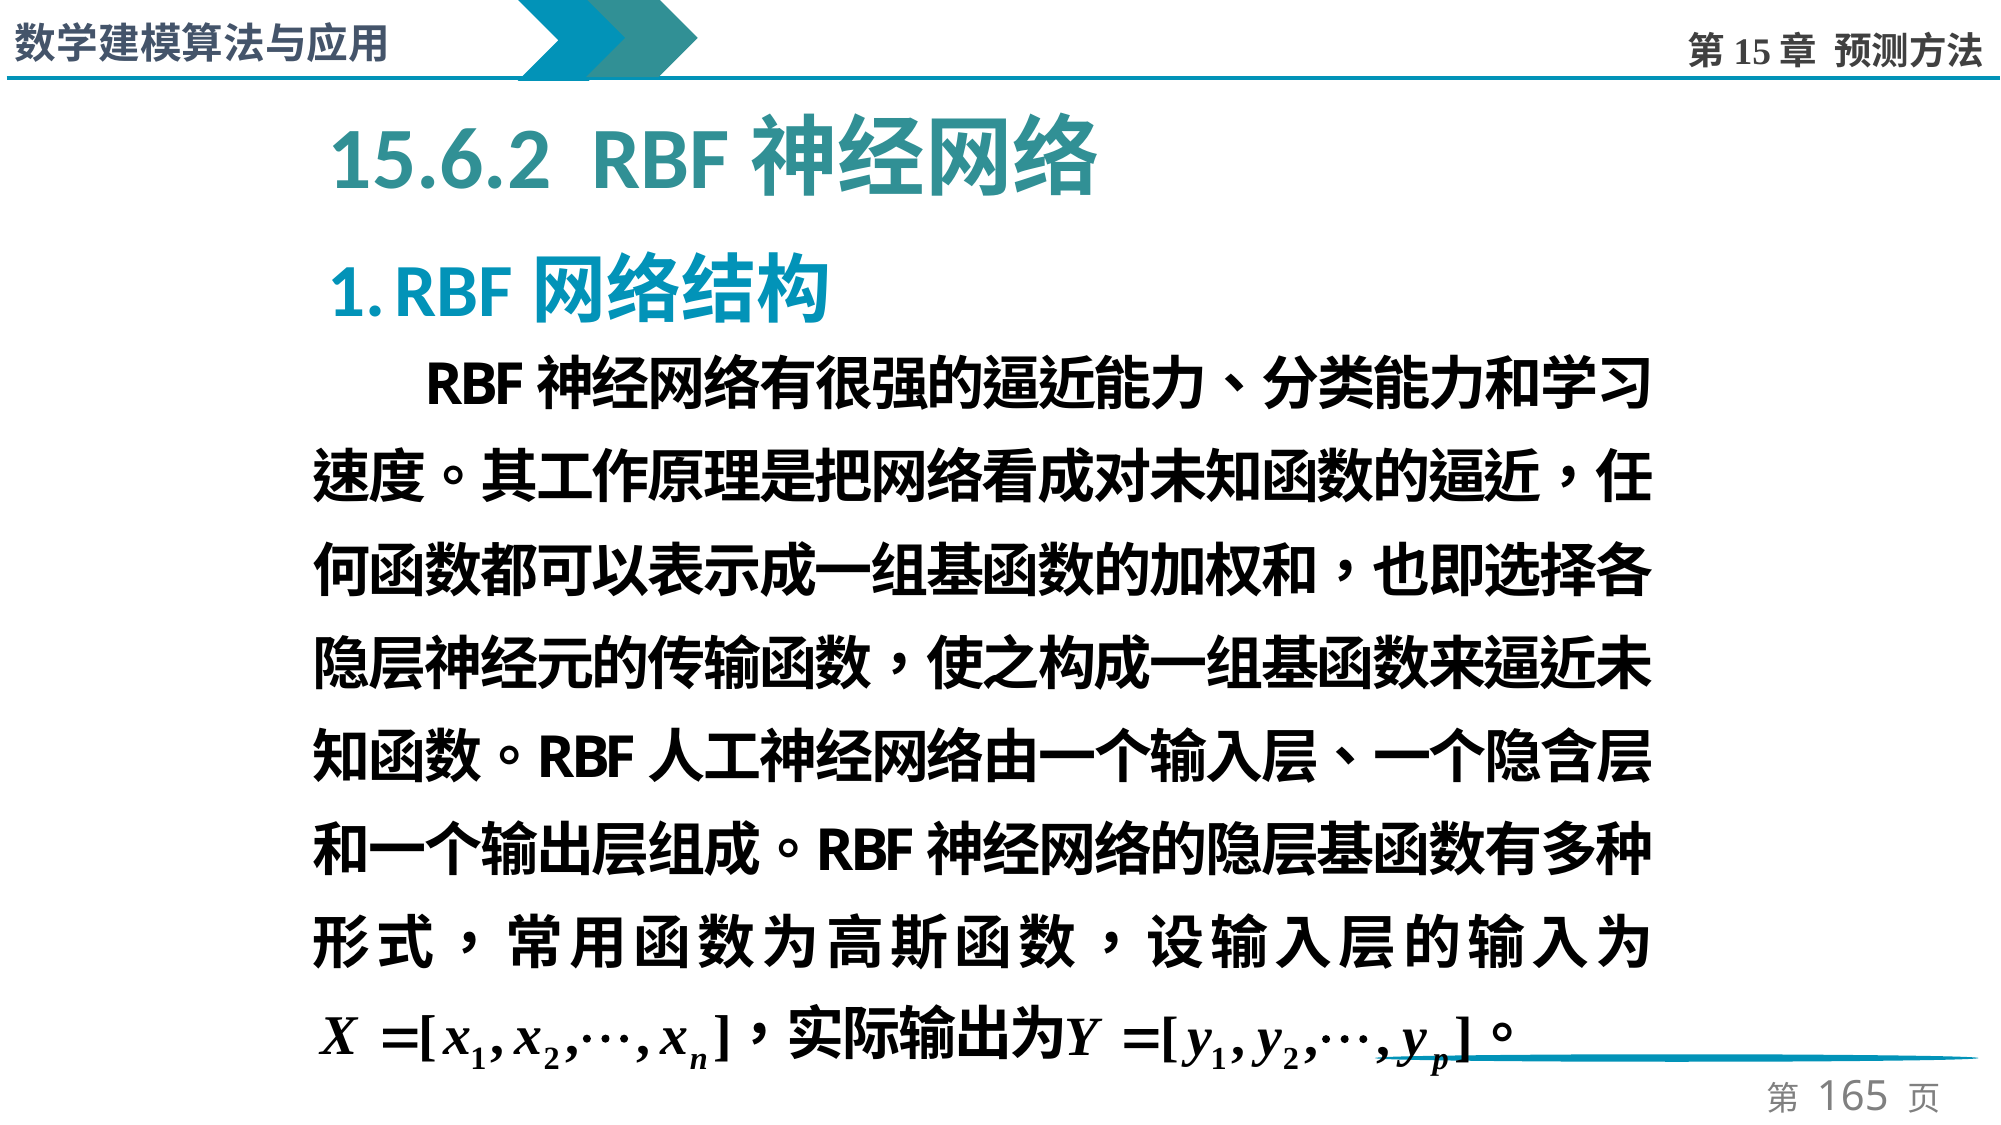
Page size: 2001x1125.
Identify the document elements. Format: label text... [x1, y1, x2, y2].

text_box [312, 341, 1653, 1087]
text_box 15.6.2 RBF神经网络 [313, 94, 1583, 214]
text_box 1. RBF网络结构 [313, 234, 1350, 339]
